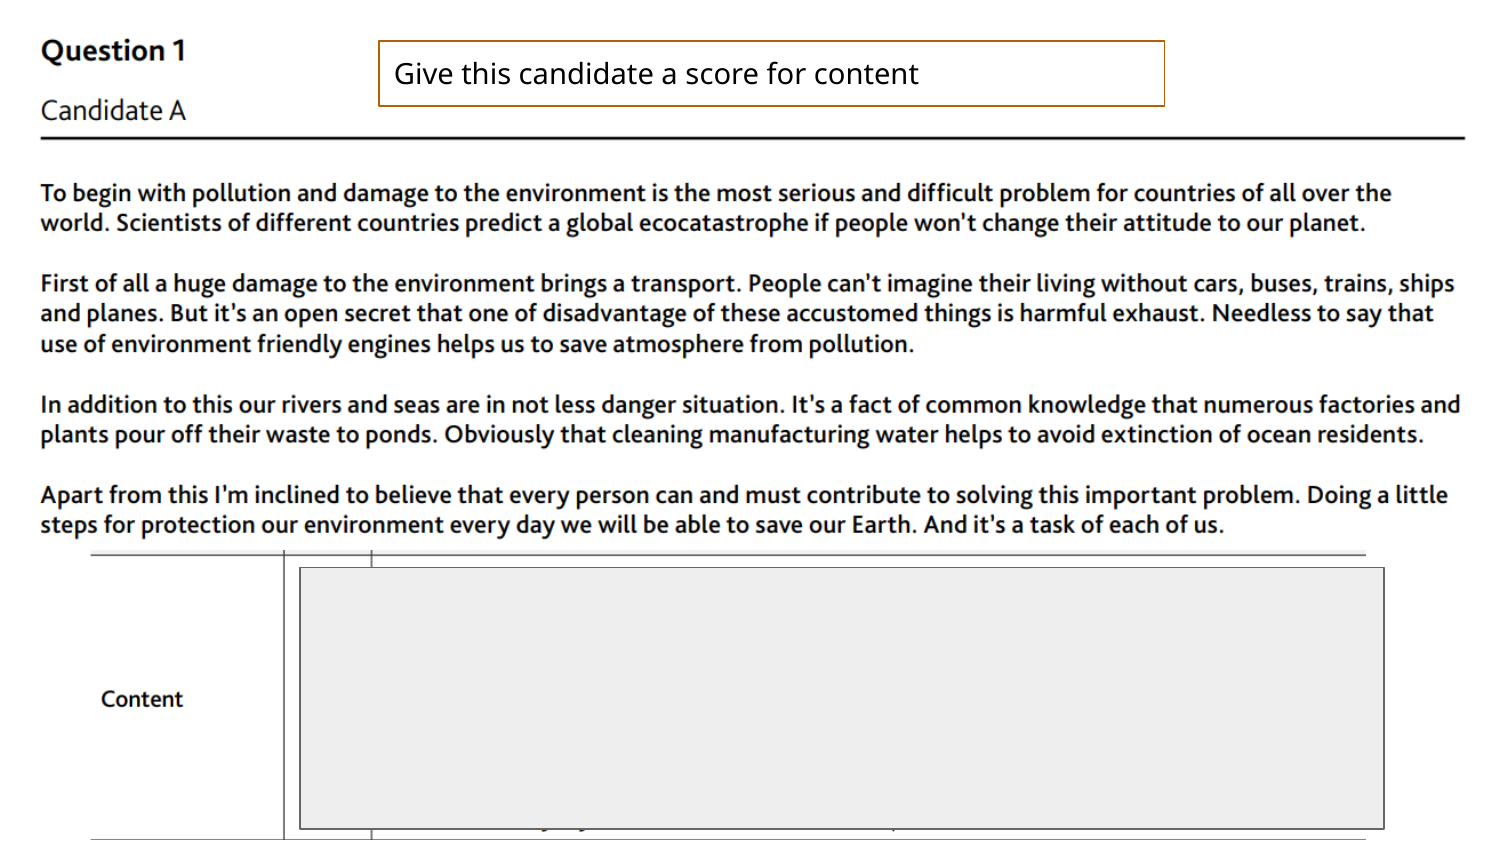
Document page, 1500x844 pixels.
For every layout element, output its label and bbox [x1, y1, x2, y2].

picture [24, 24, 1476, 840]
text_box [1371, 567, 1385, 829]
